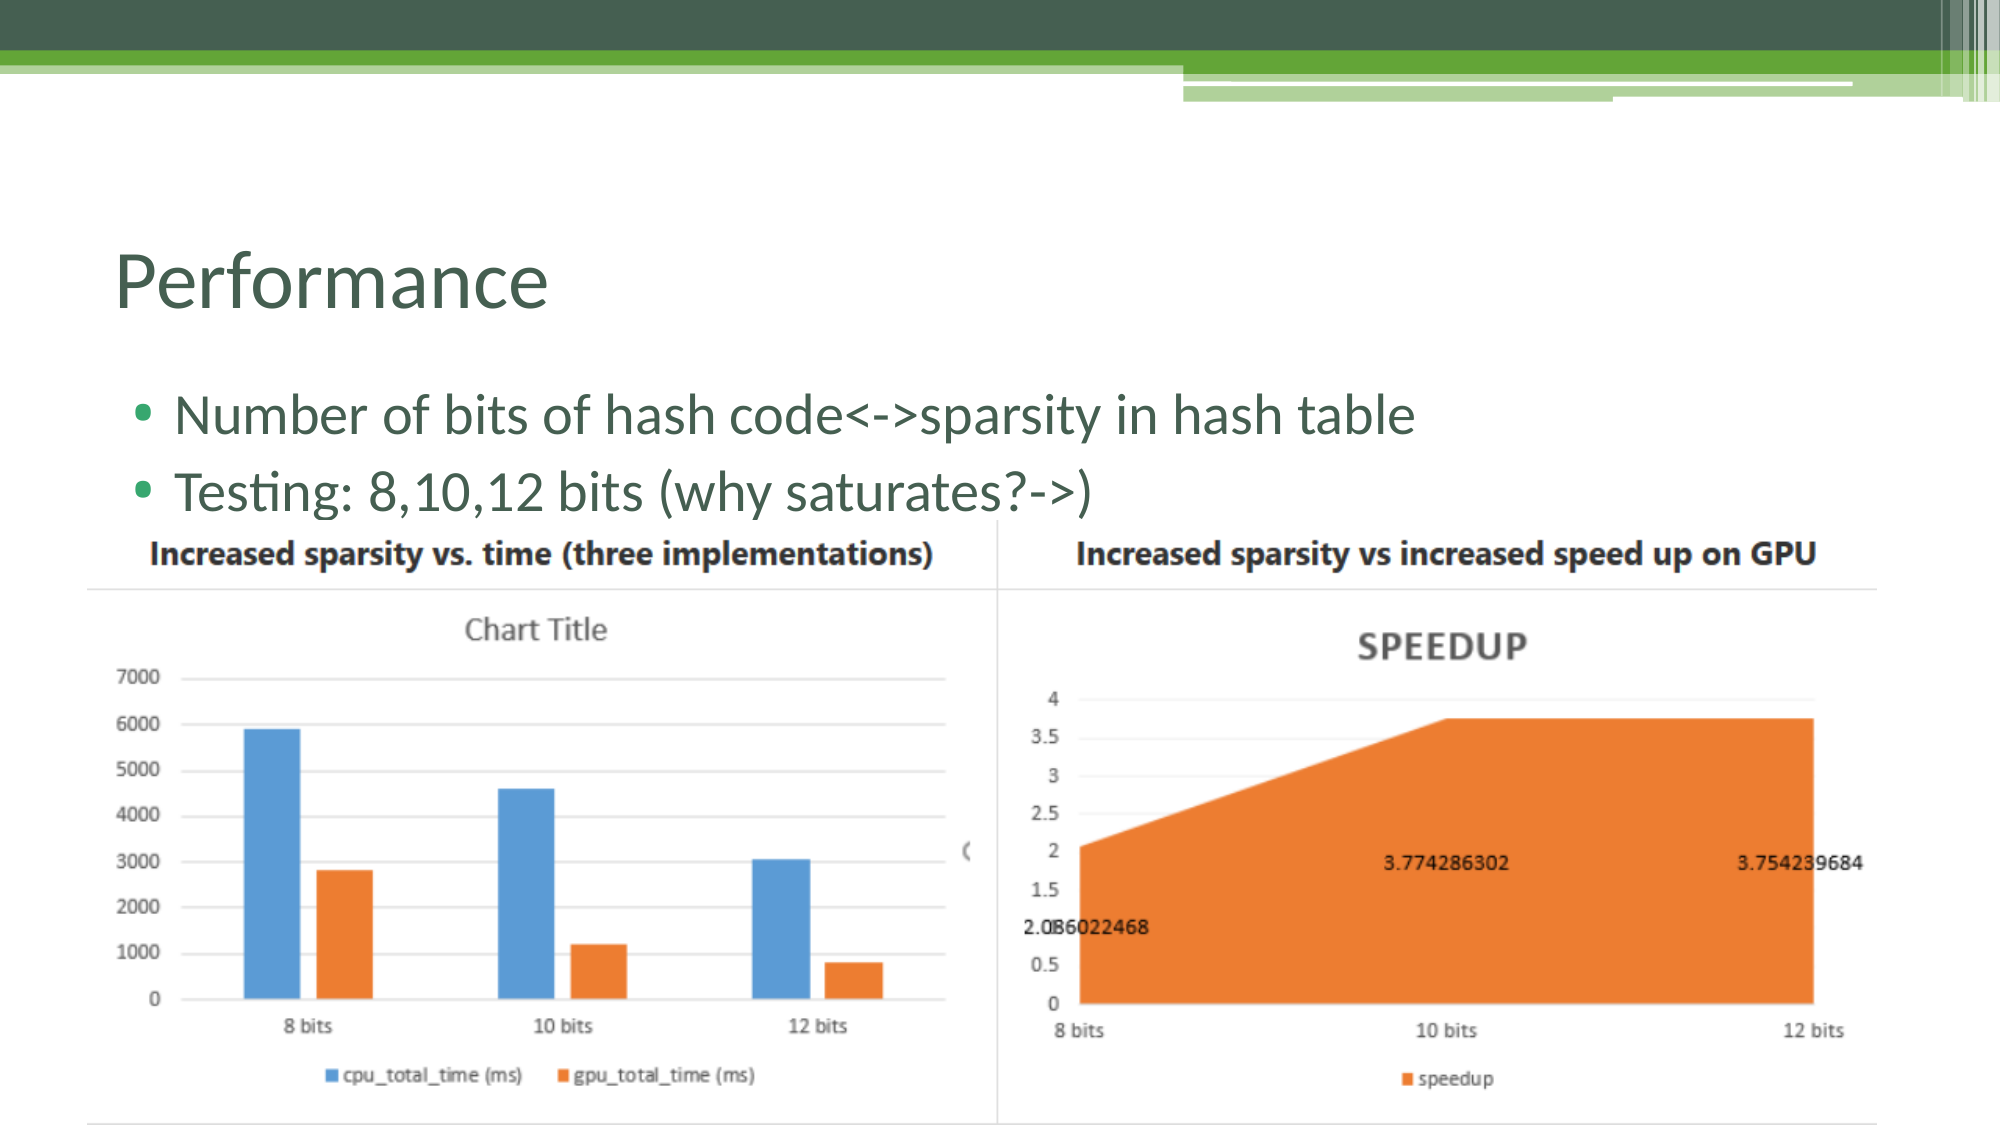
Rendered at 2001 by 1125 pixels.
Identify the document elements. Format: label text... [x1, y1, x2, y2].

picture [87, 520, 1877, 1125]
title Performance [99, 187, 1900, 363]
list Number of bits of hash code<->sparsity in hash table Testing: 8,10,12 bits (why saturates?->) [99, 368, 1900, 1079]
